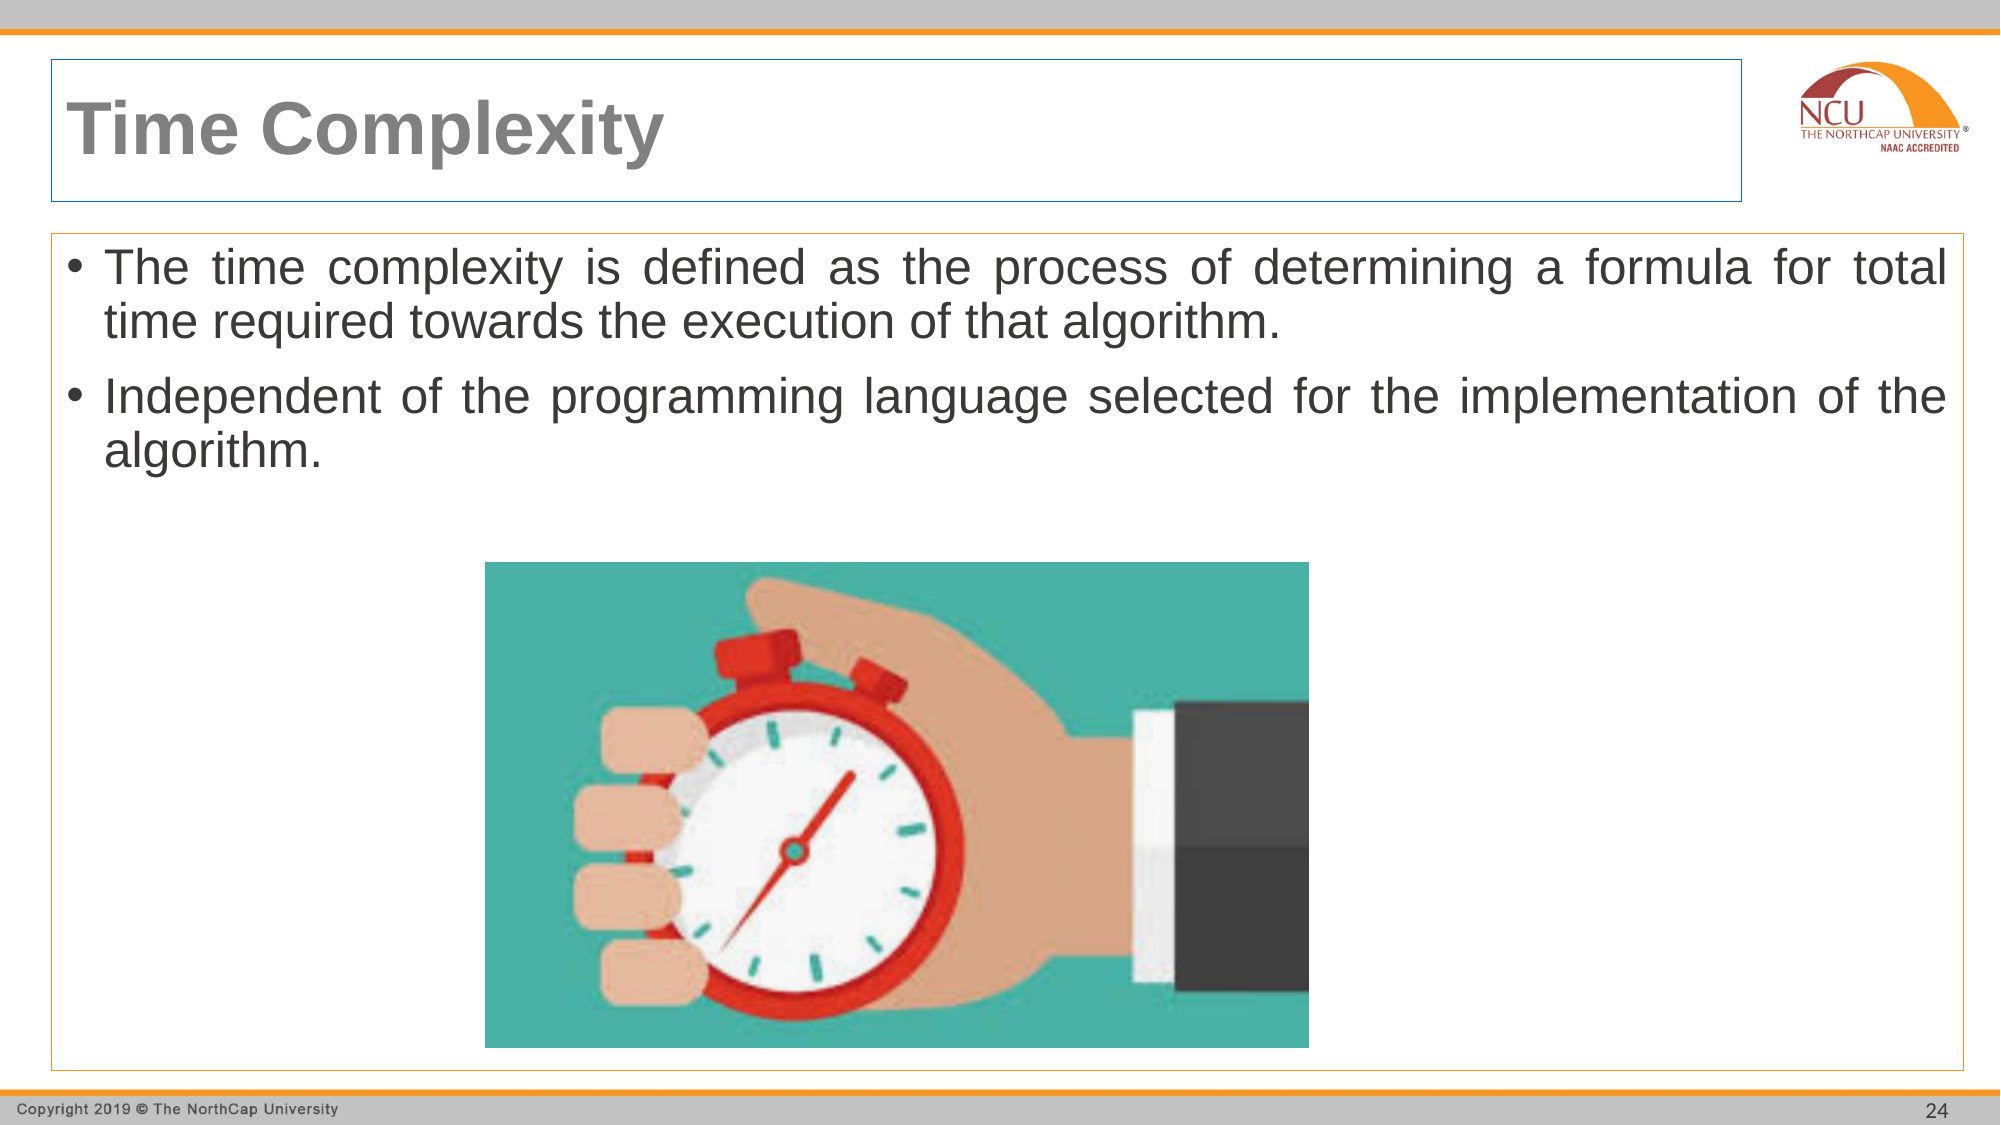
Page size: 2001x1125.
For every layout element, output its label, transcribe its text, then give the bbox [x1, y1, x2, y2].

slide_number 24 [1791, 1094, 1964, 1125]
picture [0, 0, 2000, 1125]
list The time complexity is defined as the process of determining a formula for total time required towards the execution of that algorithm. Independent of the programming language selected for the implementation of the algorithm. [51, 233, 1964, 1071]
title Time Complexity [51, 59, 1742, 202]
